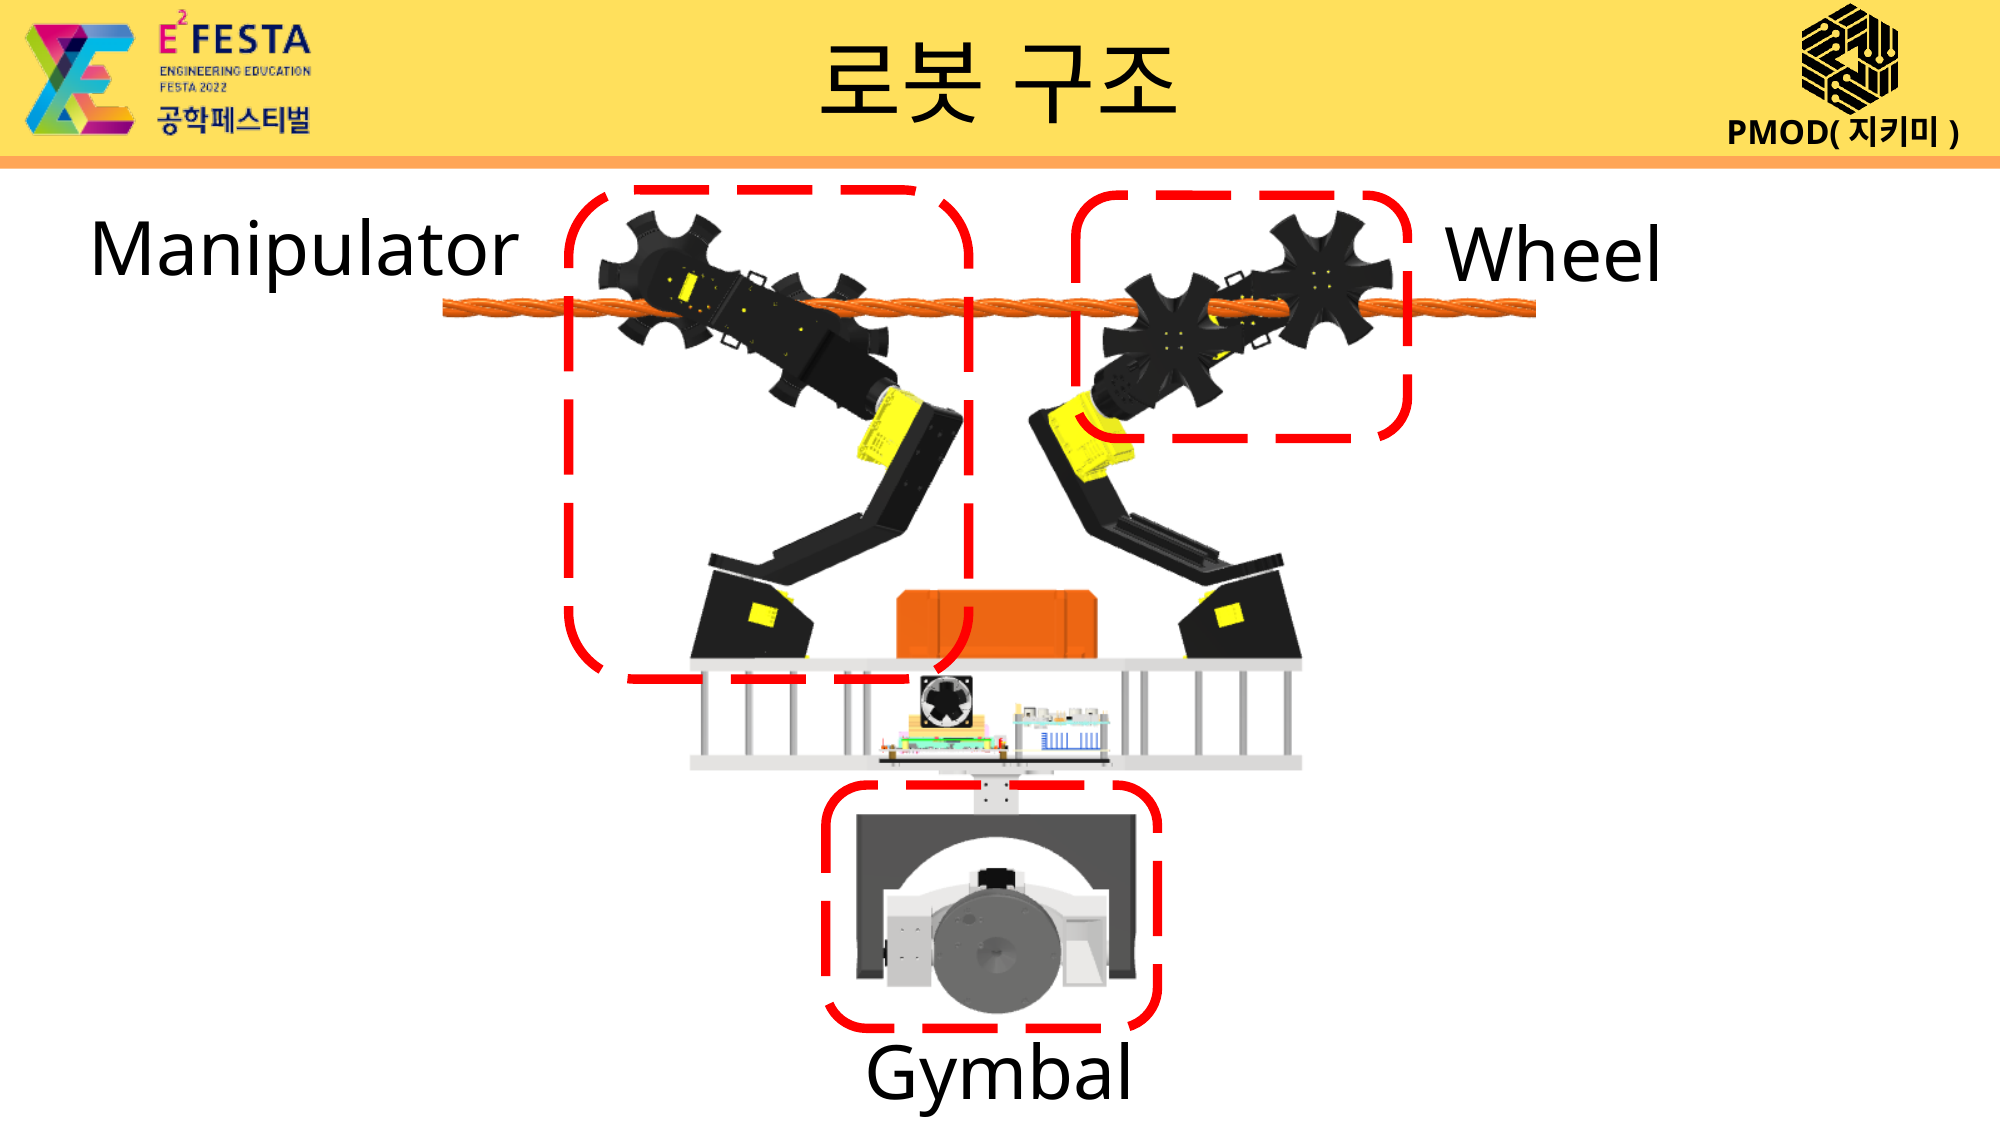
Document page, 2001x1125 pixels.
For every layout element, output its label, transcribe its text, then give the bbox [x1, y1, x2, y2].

text_box [611, 188, 926, 193]
text_box Gymbal [826, 1029, 1174, 1123]
text_box Manipulator [60, 193, 442, 298]
text_box Wheel [1536, 199, 1707, 304]
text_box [1695, 3, 2000, 160]
picture [442, 193, 1536, 1029]
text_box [0, 0, 2000, 169]
picture [12, 1, 326, 146]
